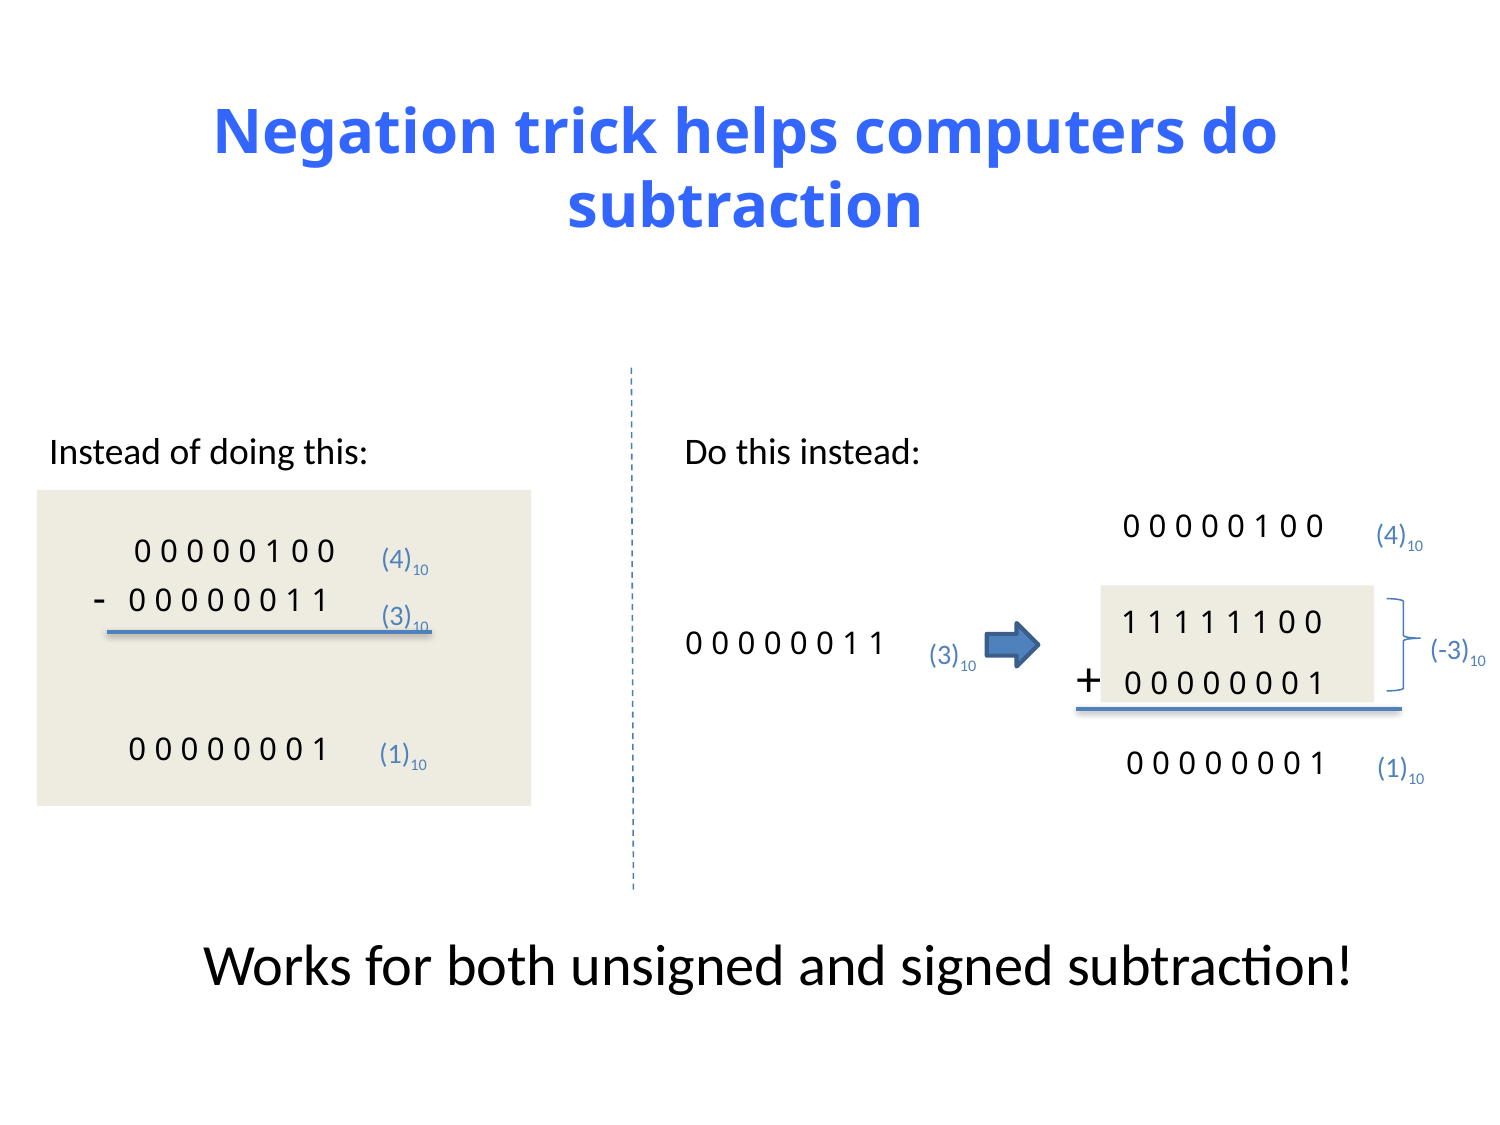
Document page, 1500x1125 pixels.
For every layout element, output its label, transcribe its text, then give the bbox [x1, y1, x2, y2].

text_box 0 0 0 0 0 1 0 0 [1107, 498, 1360, 552]
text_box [1102, 722, 1464, 790]
text_box Do this instead: [669, 419, 937, 480]
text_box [661, 609, 1010, 671]
text_box Works for both unsigned and signed subtraction! [188, 920, 1371, 1005]
text_box + [1061, 710, 1077, 715]
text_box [104, 708, 476, 776]
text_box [986, 585, 1500, 703]
text_box Instead of doing this: [34, 419, 385, 480]
text_box [36, 489, 532, 806]
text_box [1097, 595, 1445, 710]
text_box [77, 513, 453, 632]
title Negation trick helps computers do subtraction [71, 84, 1421, 248]
text_box (4)10 [1360, 489, 1439, 562]
